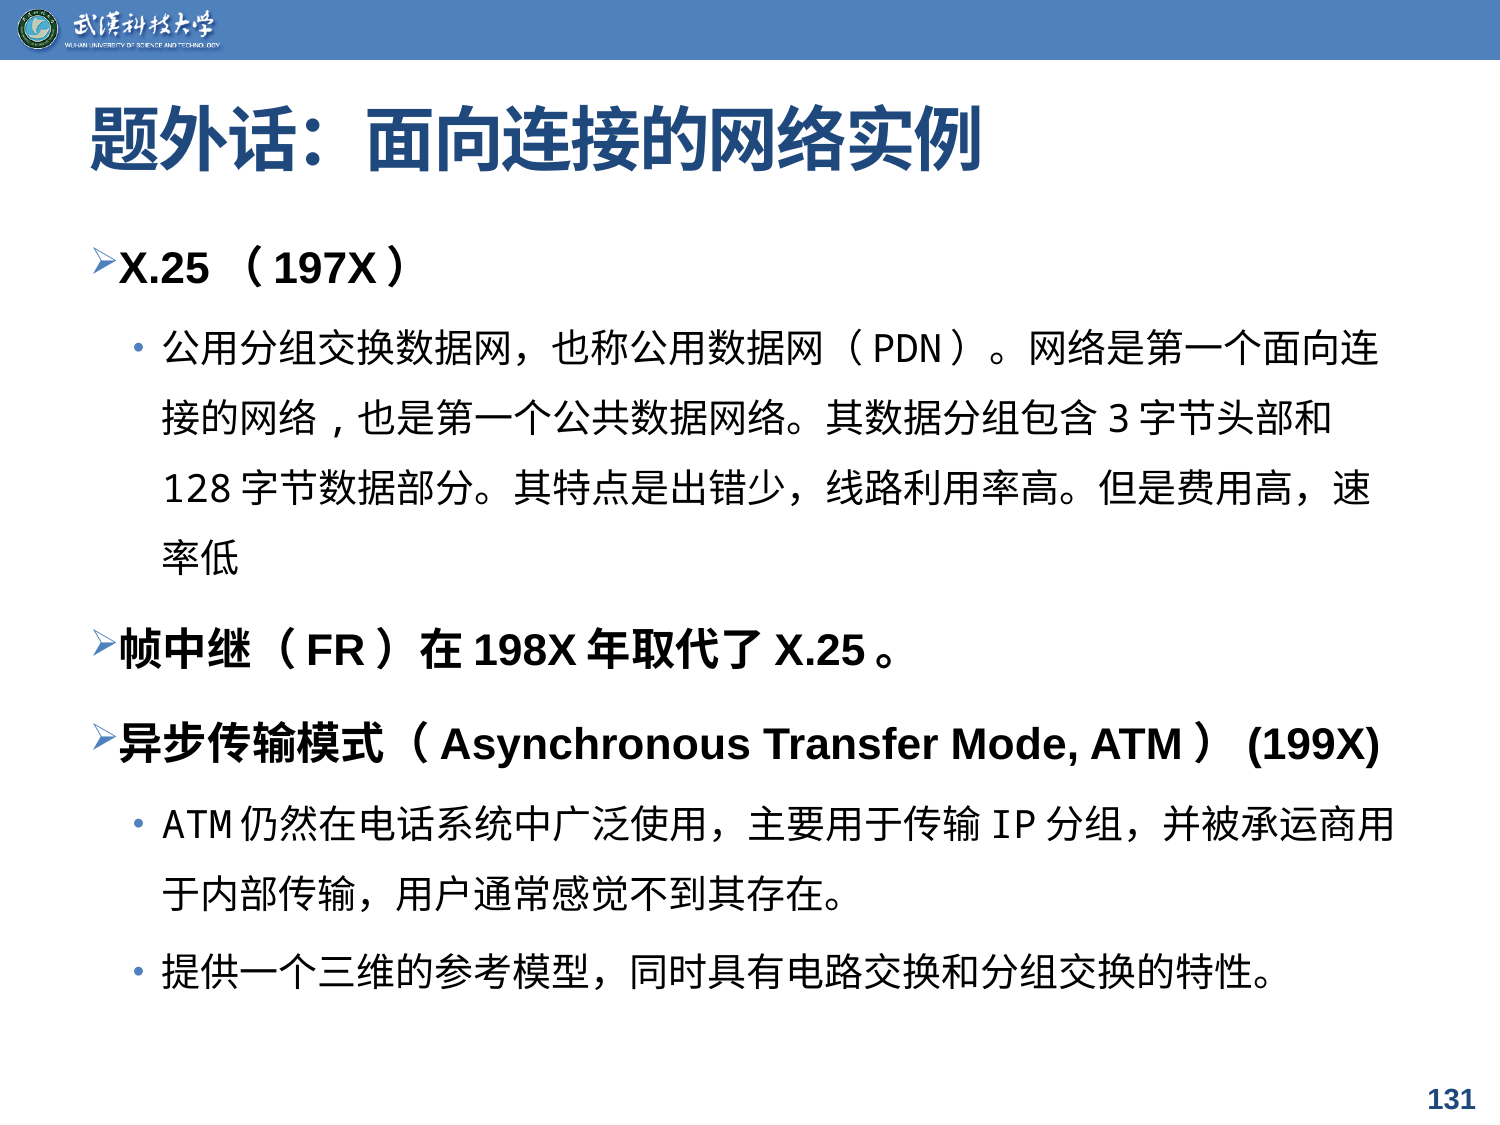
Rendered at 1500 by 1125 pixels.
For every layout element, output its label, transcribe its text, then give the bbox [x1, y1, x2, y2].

text_box 题外话：面向连接的网络实例 [74, 87, 1425, 188]
picture [8, 4, 228, 58]
text_box X.25（197X） 公用分组交换数据网，也称公用数据网（PDN）。网络是第一个面向连接的网络,也是第一个公共数据网络。其数据分组包含3字节头部和128字节数据部分。其特点是出错少，线路利用率高。但是费用高，速率低 帧中继（FR）在198X年取代了X.25。 异步传输模式（Asynchronous Transfer Mode, ATM）(199X) ATM仍然在电话系统中广泛使用，主要用于传输IP分组，并被承运商用于内部传输，用户通常感觉不到其存在。 提供一个三维的参考模型，同时具有电路交换和分组交换的特性。 [74, 200, 1425, 1063]
slide_number 131 [1412, 1071, 1500, 1125]
